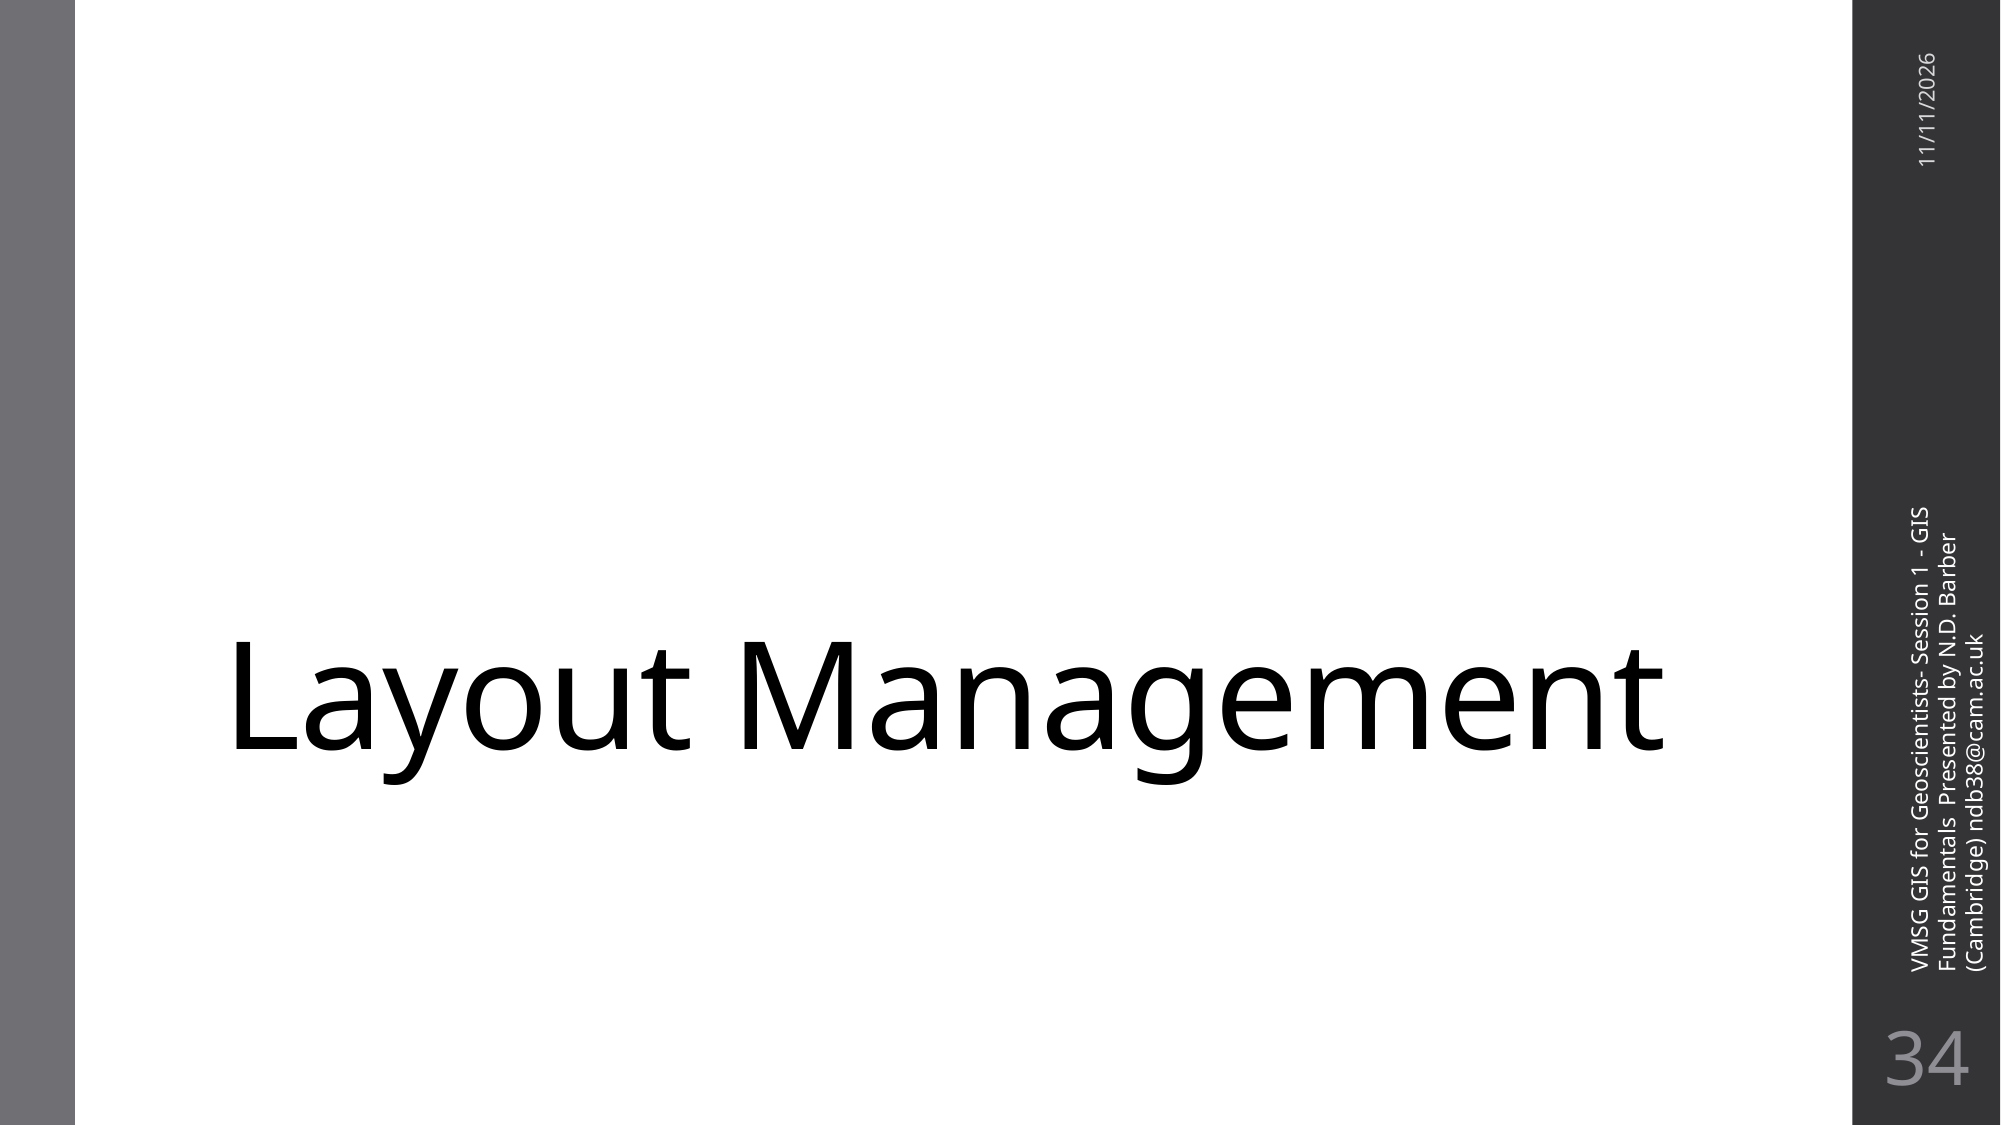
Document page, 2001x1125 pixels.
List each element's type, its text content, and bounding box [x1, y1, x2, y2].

slide_number 33 [1852, 1012, 2000, 1110]
footer VMSG GIS for Geoscientists- Session 1 - GIS Fundamentals Presented by N.D. Barber (Cambridge) ndb38@cam.ac.uk [1897, 400, 1958, 988]
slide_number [1897, 37, 1958, 351]
title Layout Management [206, 124, 1752, 788]
